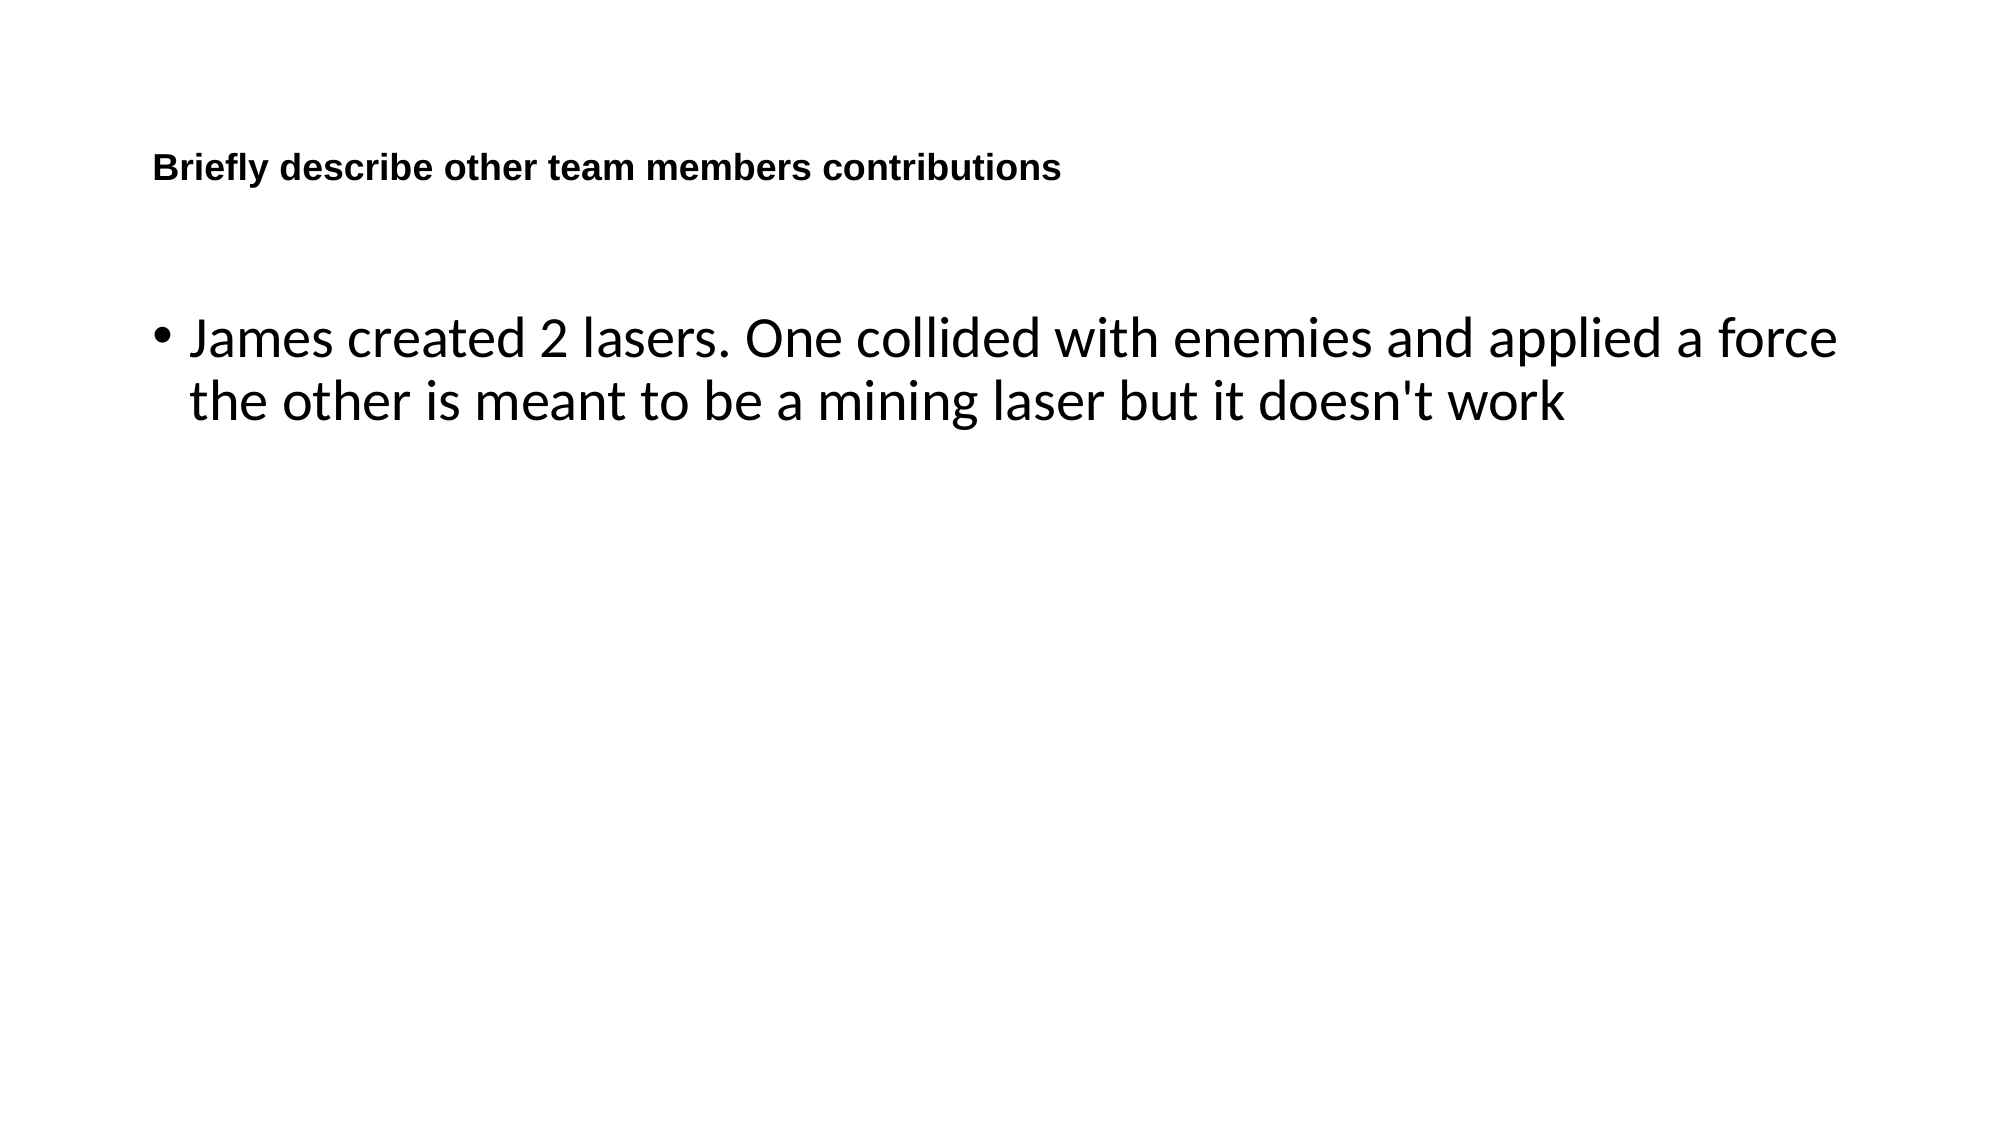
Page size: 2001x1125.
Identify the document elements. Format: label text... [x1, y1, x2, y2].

list James created 2 lasers. One collided with enemies and applied a force the other is meant to be a mining laser but it doesn't work [137, 299, 1863, 1014]
title Briefly describe other team members contributions [137, 59, 1863, 278]
